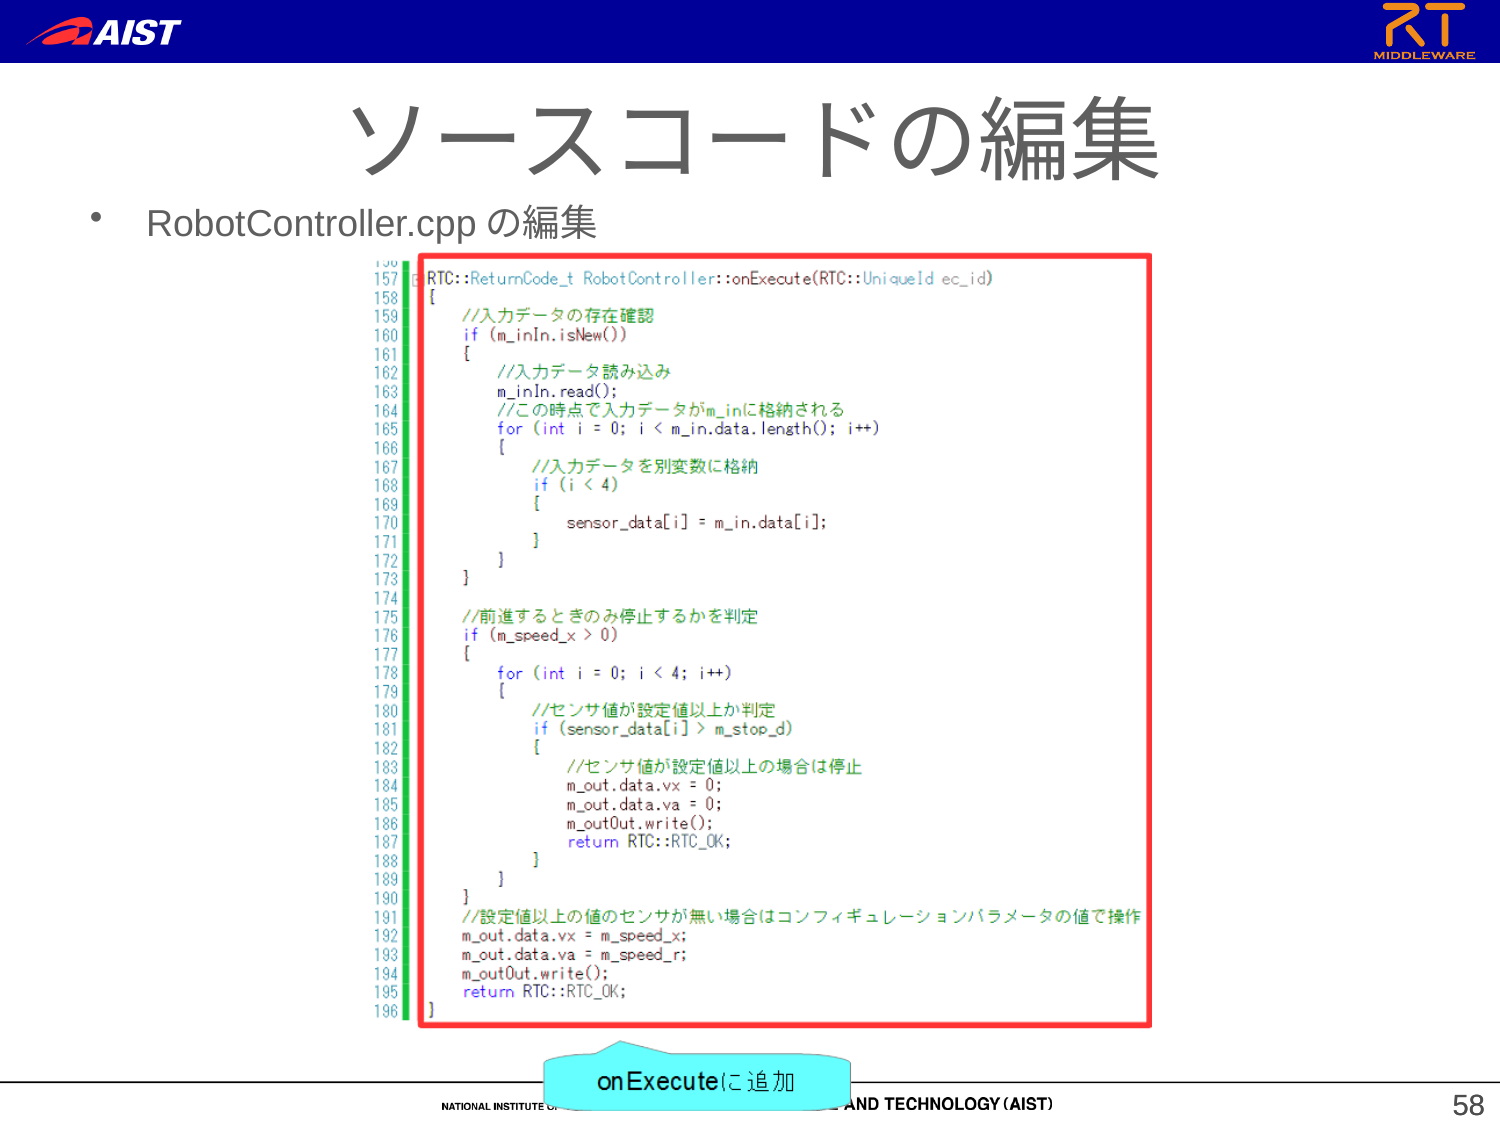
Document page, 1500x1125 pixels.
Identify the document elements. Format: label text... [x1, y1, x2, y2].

text_box 58 [1149, 1078, 1500, 1125]
title ソースコードの編集 [29, 66, 1474, 208]
text_box RobotController.cppの編集 [74, 200, 1407, 497]
picture [367, 252, 1152, 1111]
picture [0, 0, 1500, 63]
